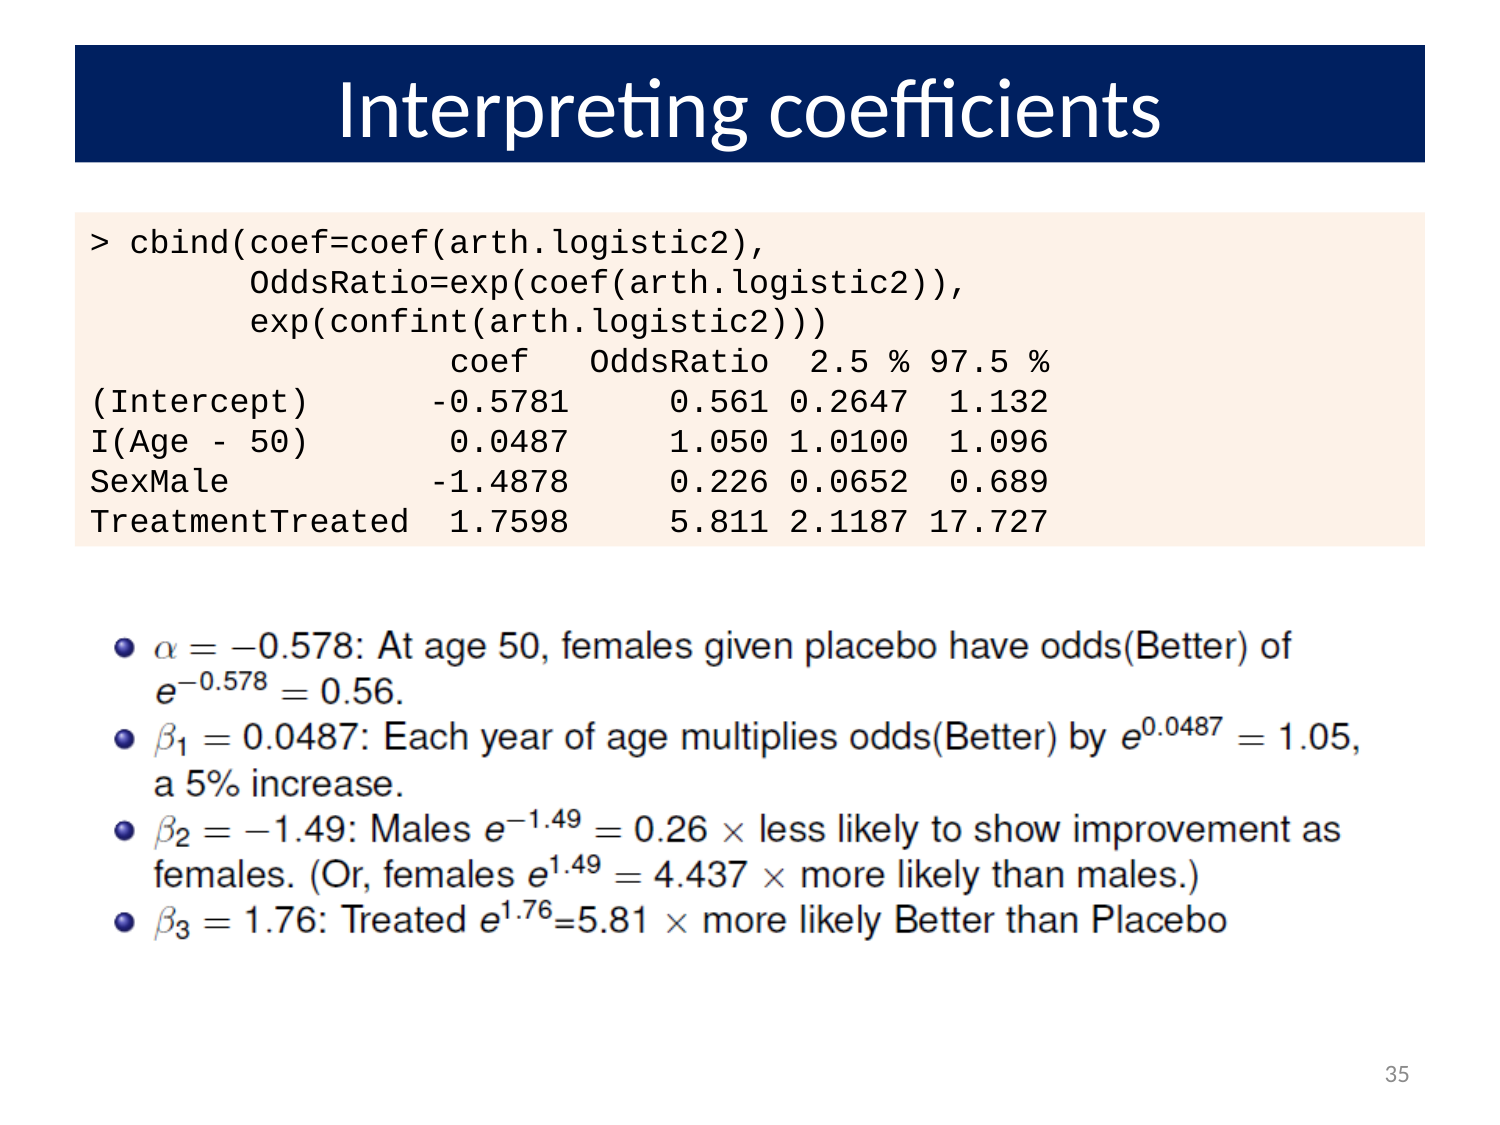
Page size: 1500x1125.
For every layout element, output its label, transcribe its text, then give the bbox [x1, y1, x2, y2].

text_box > cbind(coef=coef(arth.logistic2), OddsRatio=exp(coef(arth.logistic2)), exp(confint(arth.logistic2))) coef OddsRatio 2.5 % 97.5 % (Intercept) -0.5781 0.561 0.2647 1.132 I(Age - 50) 0.0487 1.050 1.0100 1.096 SexMale -1.4878 0.226 0.0652 0.689 TreatmentTreated 1.7598 5.811 2.1187 17.727 [74, 212, 1425, 547]
picture [73, 612, 1415, 955]
slide_number 35 [1074, 1042, 1425, 1103]
title Interpreting coefficients [75, 45, 1425, 163]
